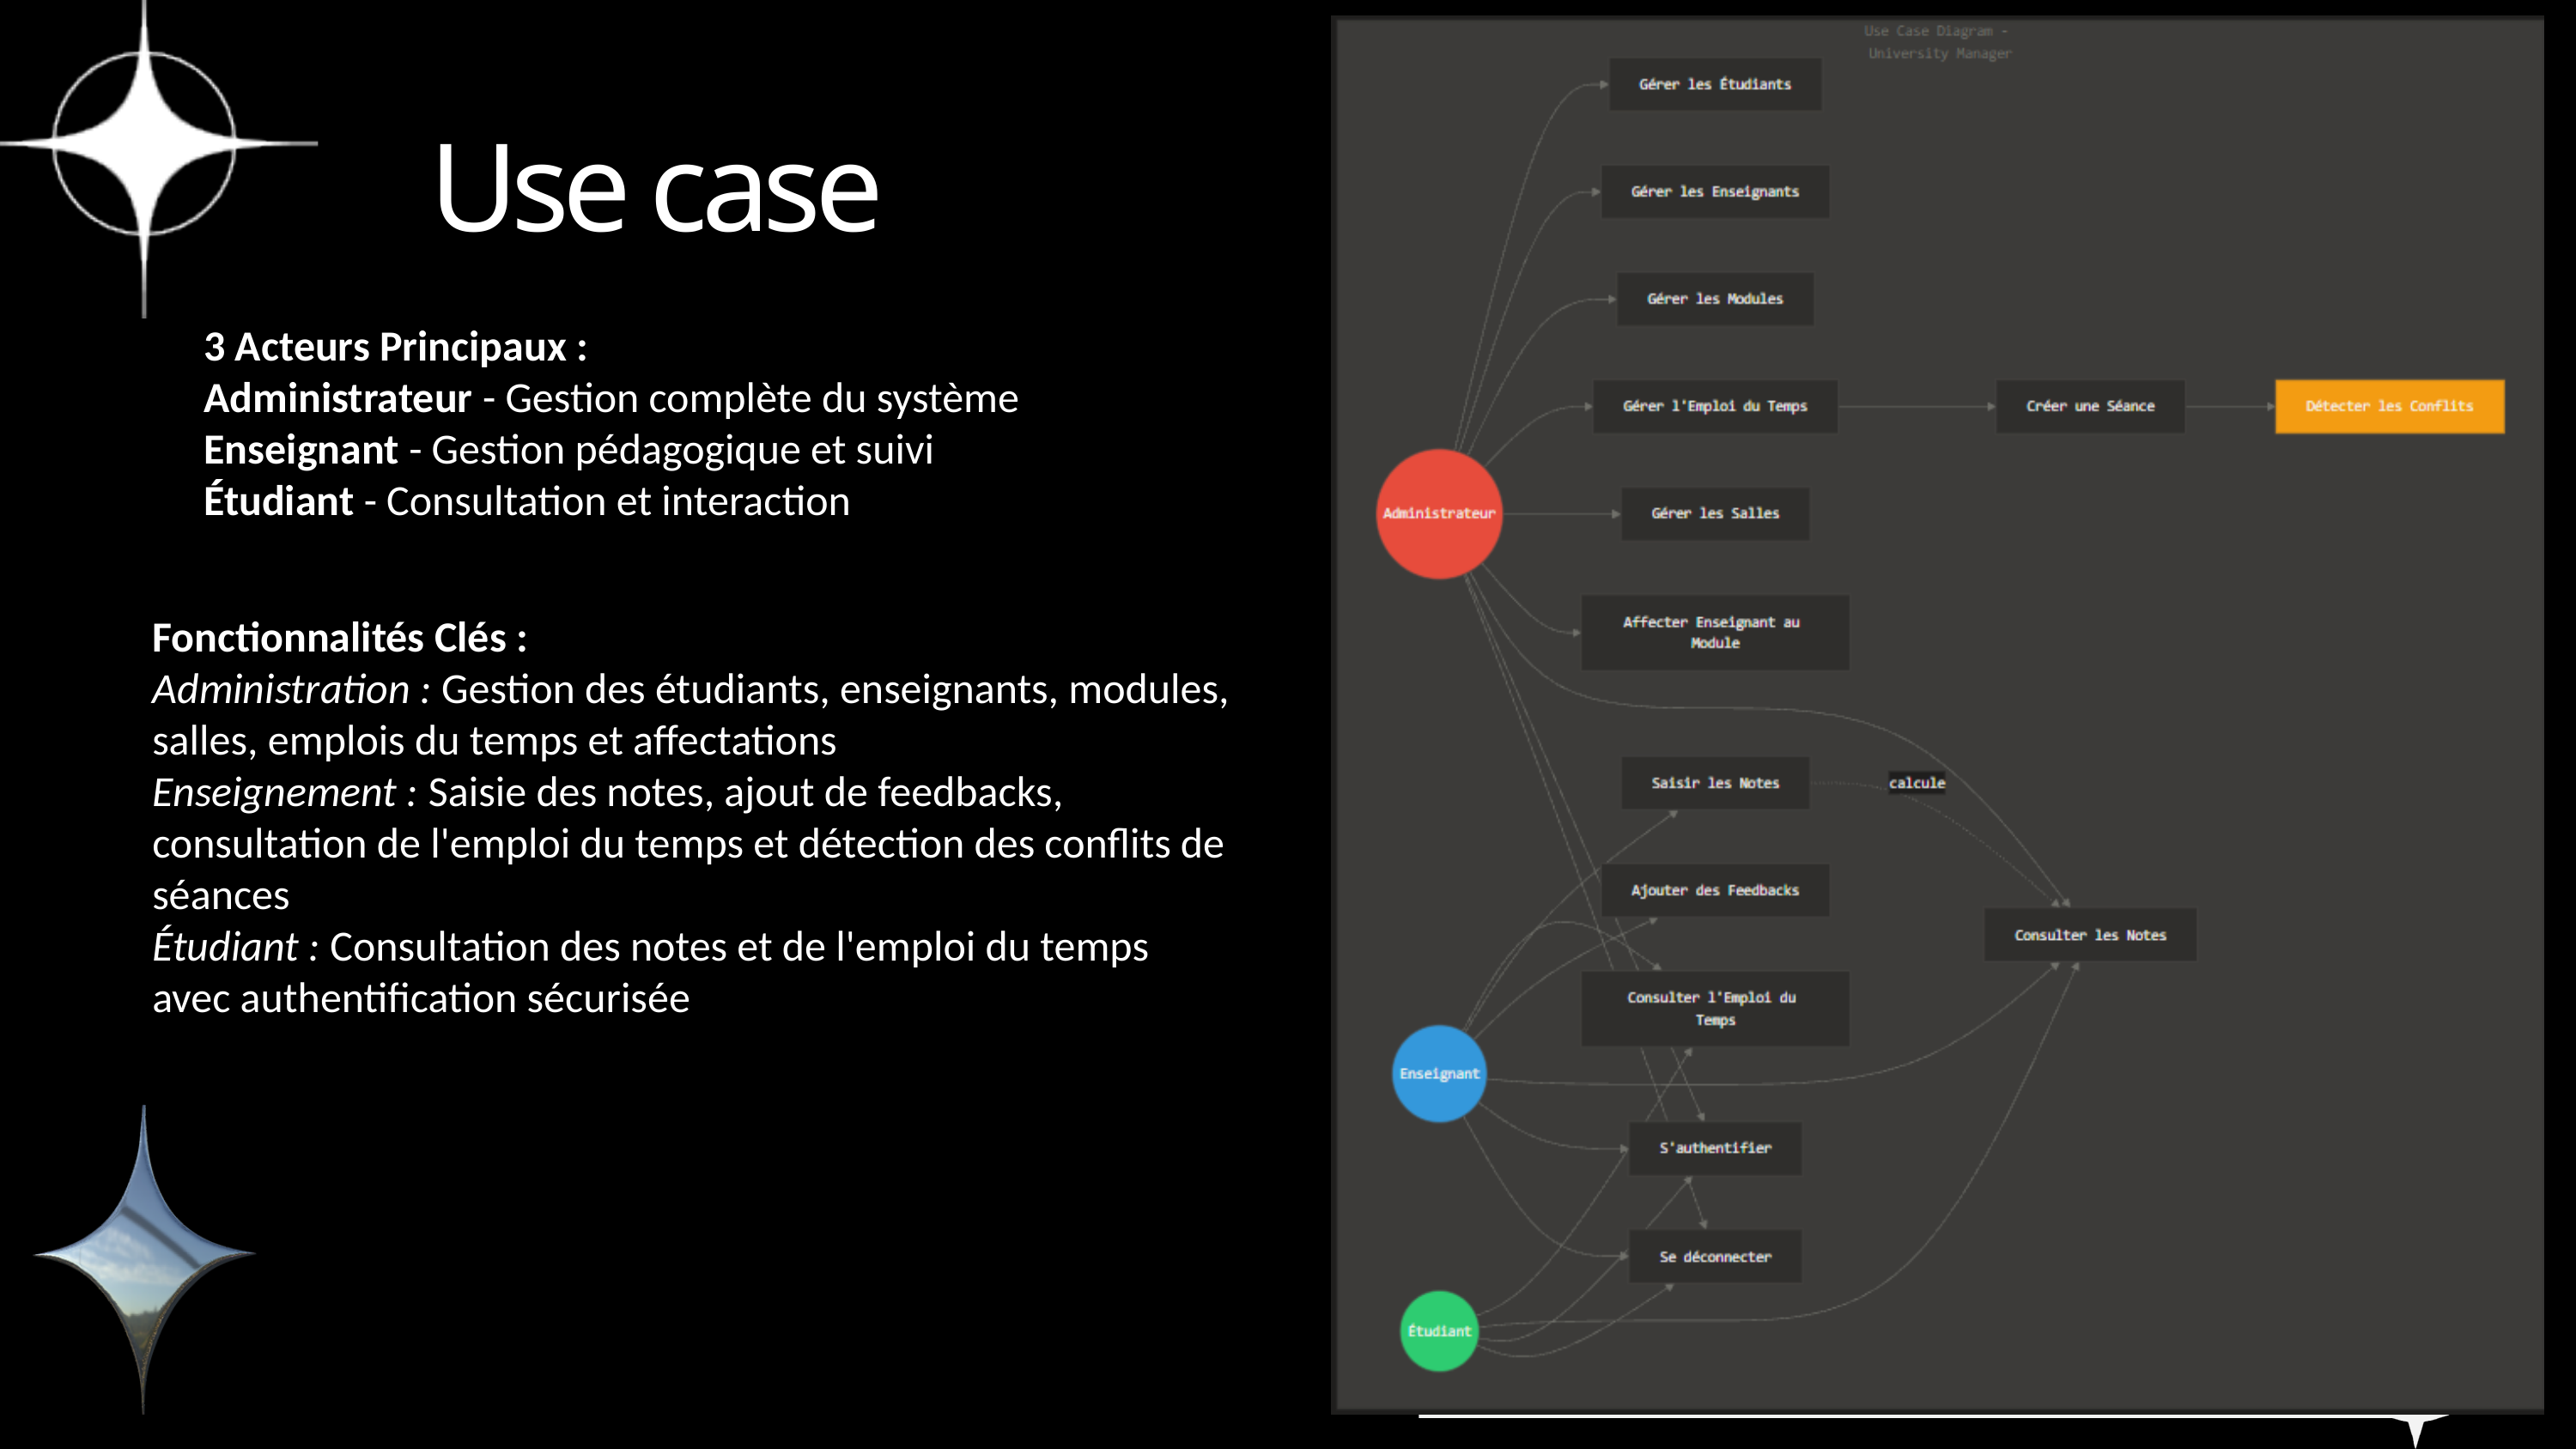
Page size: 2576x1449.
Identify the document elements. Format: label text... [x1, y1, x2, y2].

text_box [32, 1105, 258, 1415]
text_box 3 Acteurs Principaux : Administrateur - Gestion complète du système Enseignant - Gestion pédagogique et suivi Étudiant - Consultation et interaction [204, 318, 1149, 602]
text_box [0, 0, 319, 318]
text_box [1419, 1424, 2450, 1449]
picture [1330, 15, 2544, 1415]
text_box Use case [428, 134, 1127, 256]
text_box Fonctionnalités Clés : Administration : Gestion des étudiants, enseignants, modules, salles, emplois du temps et affectations Enseignement : Saisie des notes, ajout de feedbacks, consultation de l'emploi du temps et détection des conflits de séances Étudiant : Consultation des notes et de l'emploi du temps avec authentification sécurisée [139, 603, 1245, 1028]
